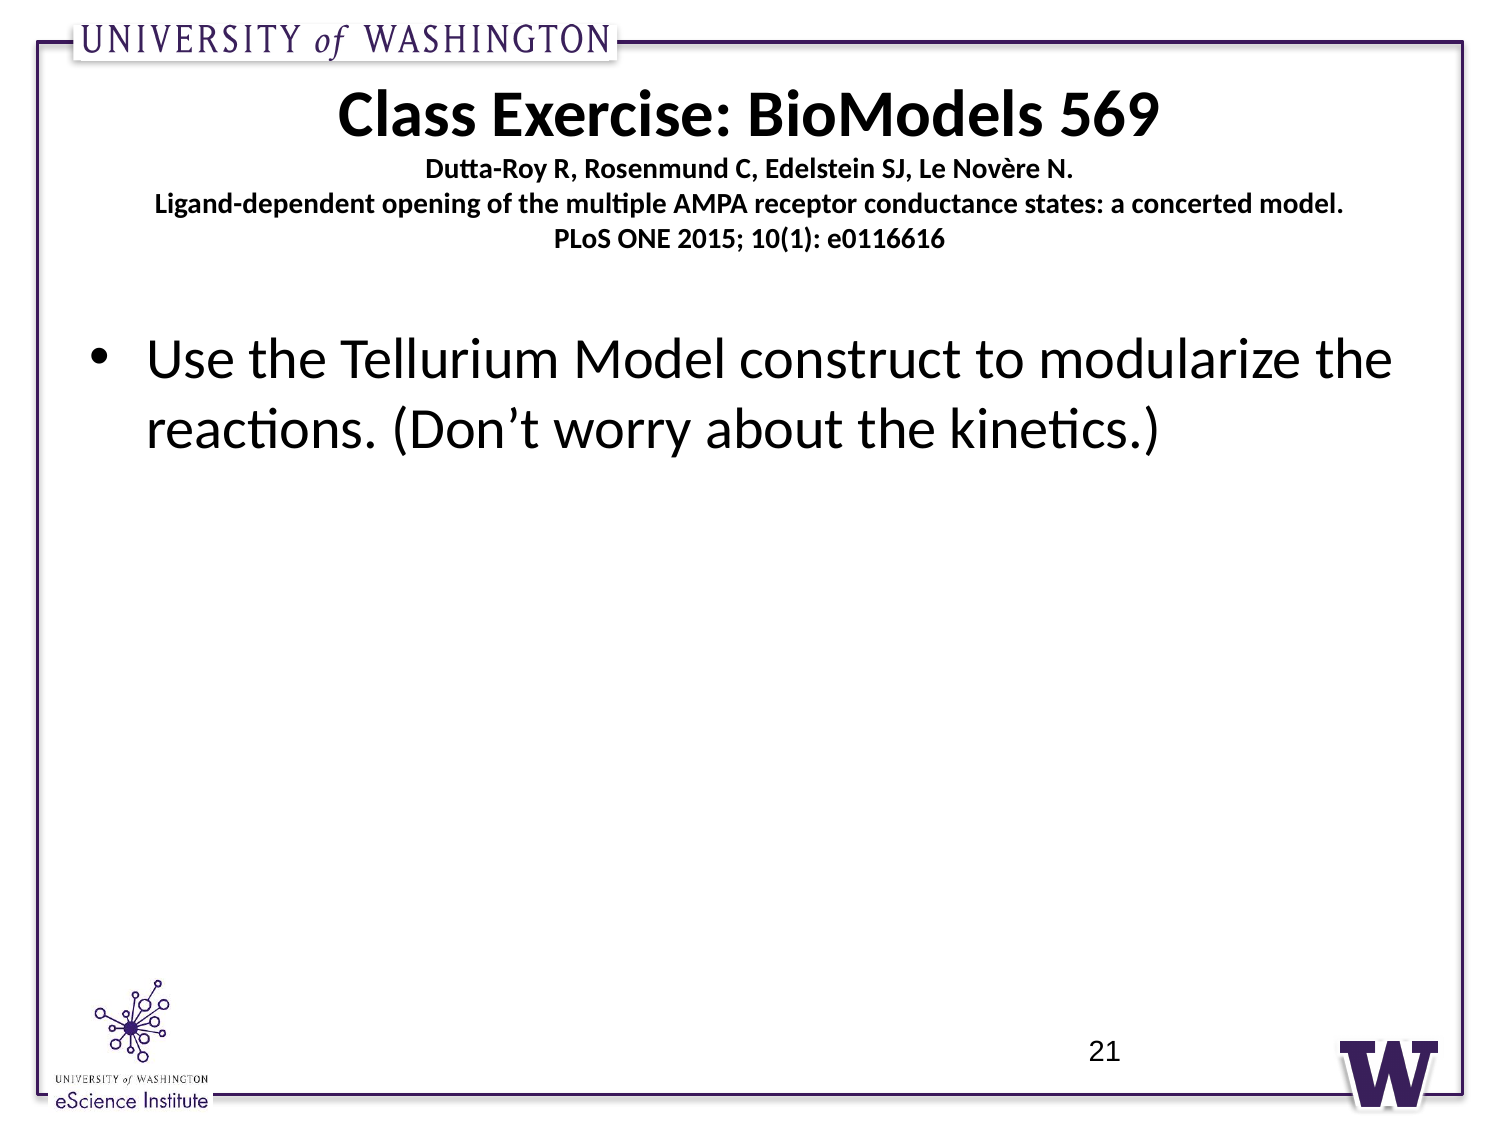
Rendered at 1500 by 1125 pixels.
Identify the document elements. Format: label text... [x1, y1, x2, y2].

title Class Exercise: BioModels 569 Dutta-Roy R, Rosenmund C, Edelstein SJ, Le Novère N. Ligand-dependent opening of the multiple AMPA receptor conductance states: a concerted model. PLoS ONE 2015; 10(1): e0116616 [75, 62, 1425, 173]
slide_number 21 [1073, 1025, 1300, 1085]
picture [1340, 1041, 1438, 1107]
picture [81, 24, 609, 61]
picture [48, 978, 213, 1113]
list Use the Tellurium Model construct to modularize the reactions. (Don’t worry about the kinetics.) [75, 312, 1425, 650]
